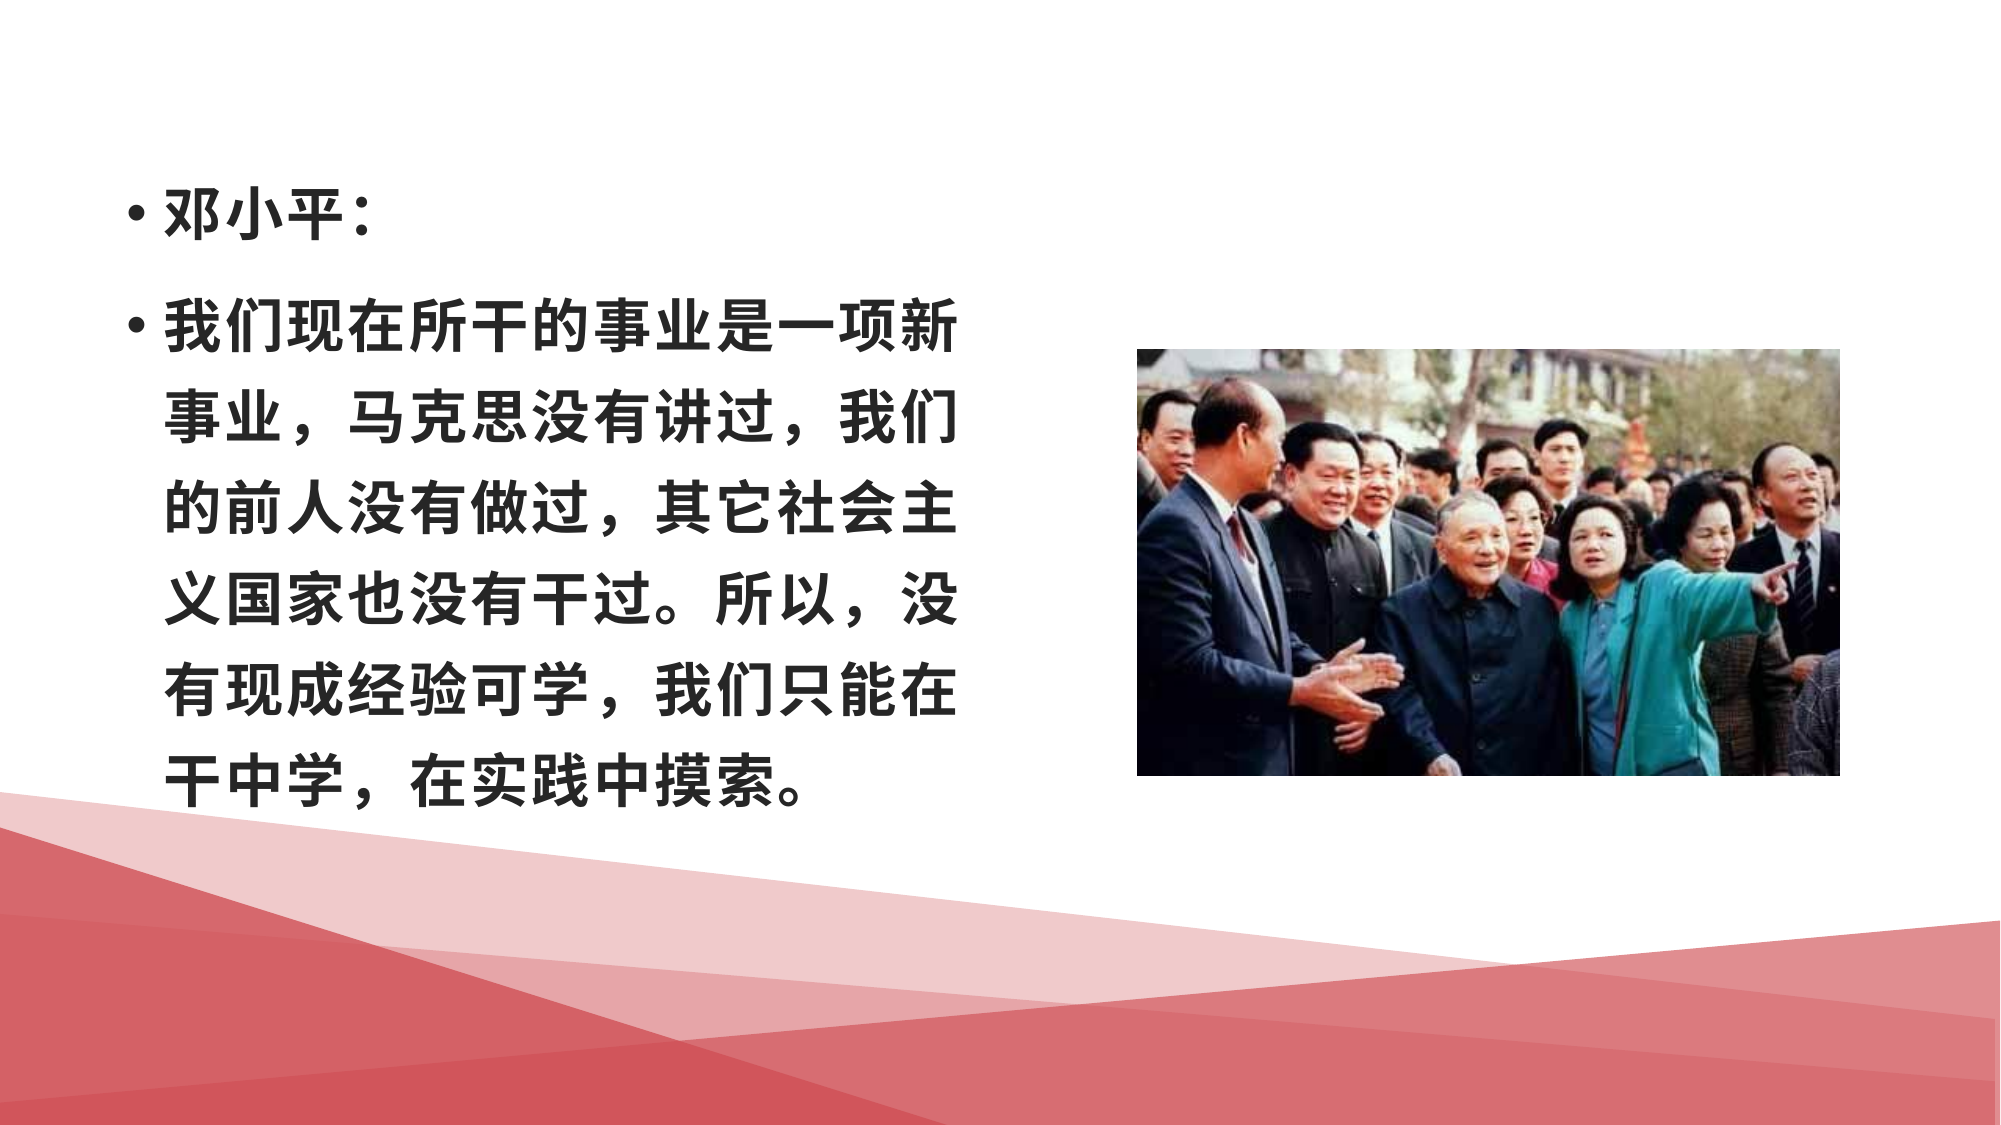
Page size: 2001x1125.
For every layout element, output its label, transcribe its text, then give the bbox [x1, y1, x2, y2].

picture [1137, 349, 1840, 776]
list 邓小平： 我们现在所干的事业是一项新事业，马克思没有讲过，我们的前人没有做过，其它社会主义国家也没有干过。所以，没有现成经验可学，我们只能在干中学，在实践中摸索。 [109, 156, 1033, 1041]
